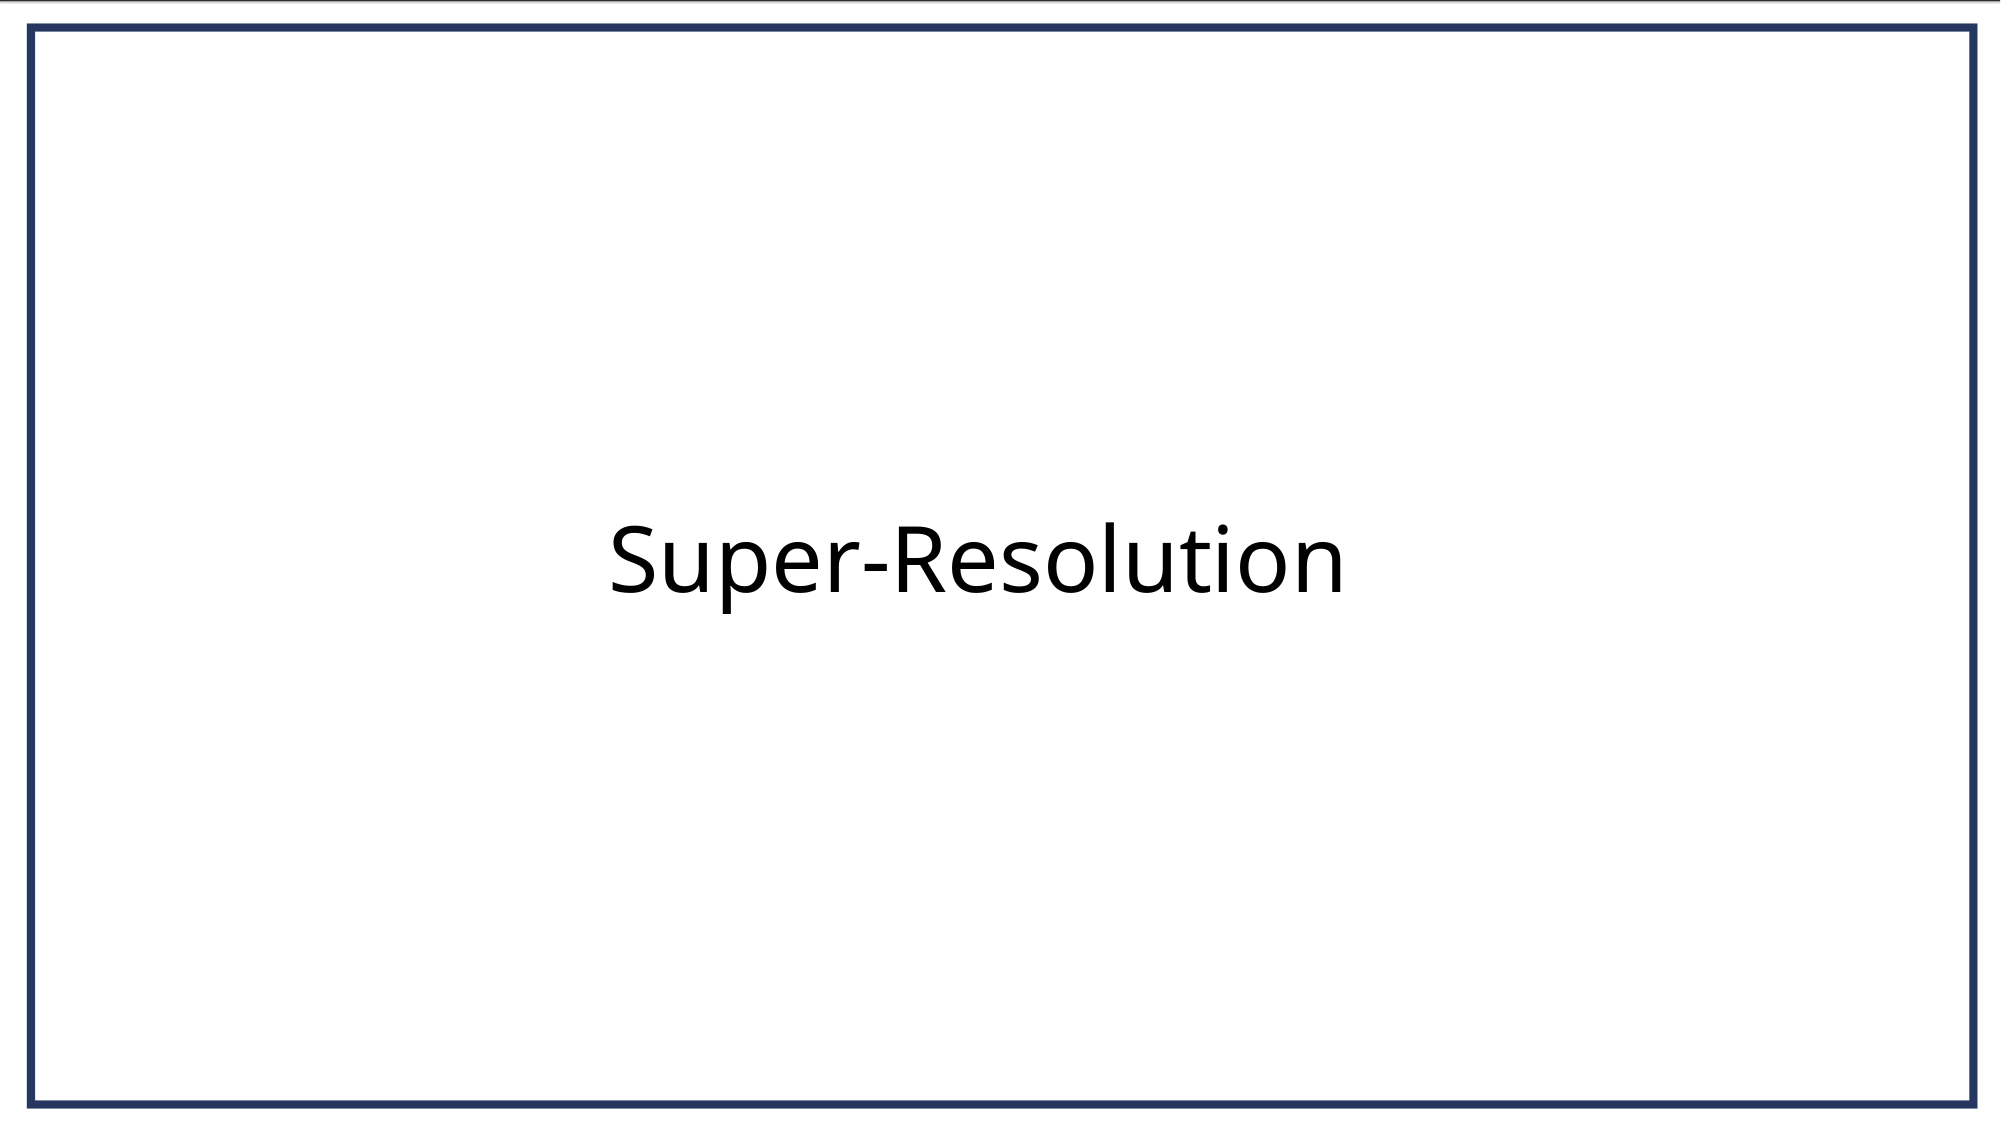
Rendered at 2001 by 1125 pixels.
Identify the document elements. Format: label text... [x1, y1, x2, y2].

title Super-Resolution [593, 453, 2000, 672]
picture [0, 0, 2001, 1125]
